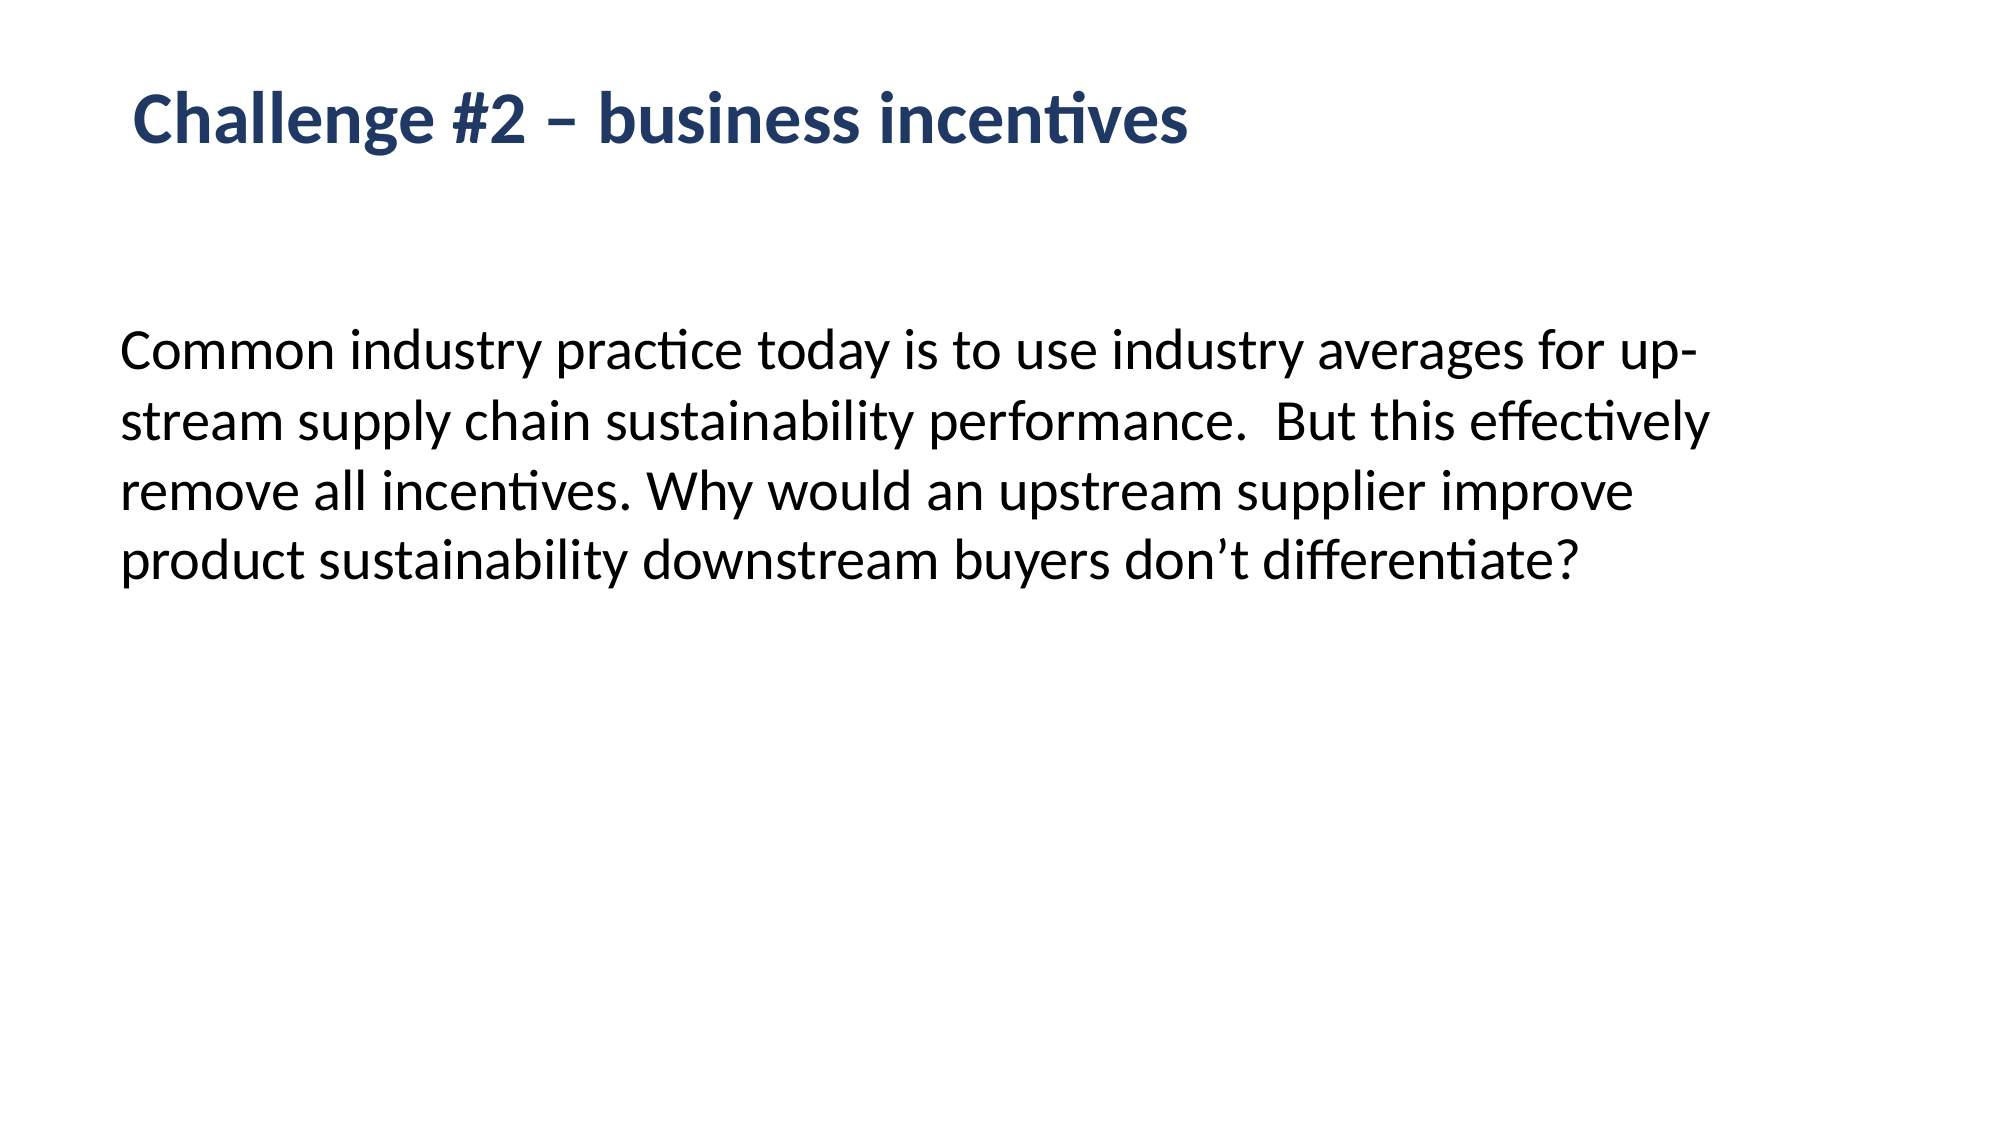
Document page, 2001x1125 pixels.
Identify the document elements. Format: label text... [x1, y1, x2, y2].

text_box Challenge #2 – business incentives [118, 62, 1207, 167]
text_box Common industry practice today is to use industry averages for up-stream supply chain sustainability performance. But this effectively remove all incentives. Why would an upstream supplier improve product sustainability downstream buyers don’t differentiate? [105, 304, 1774, 599]
